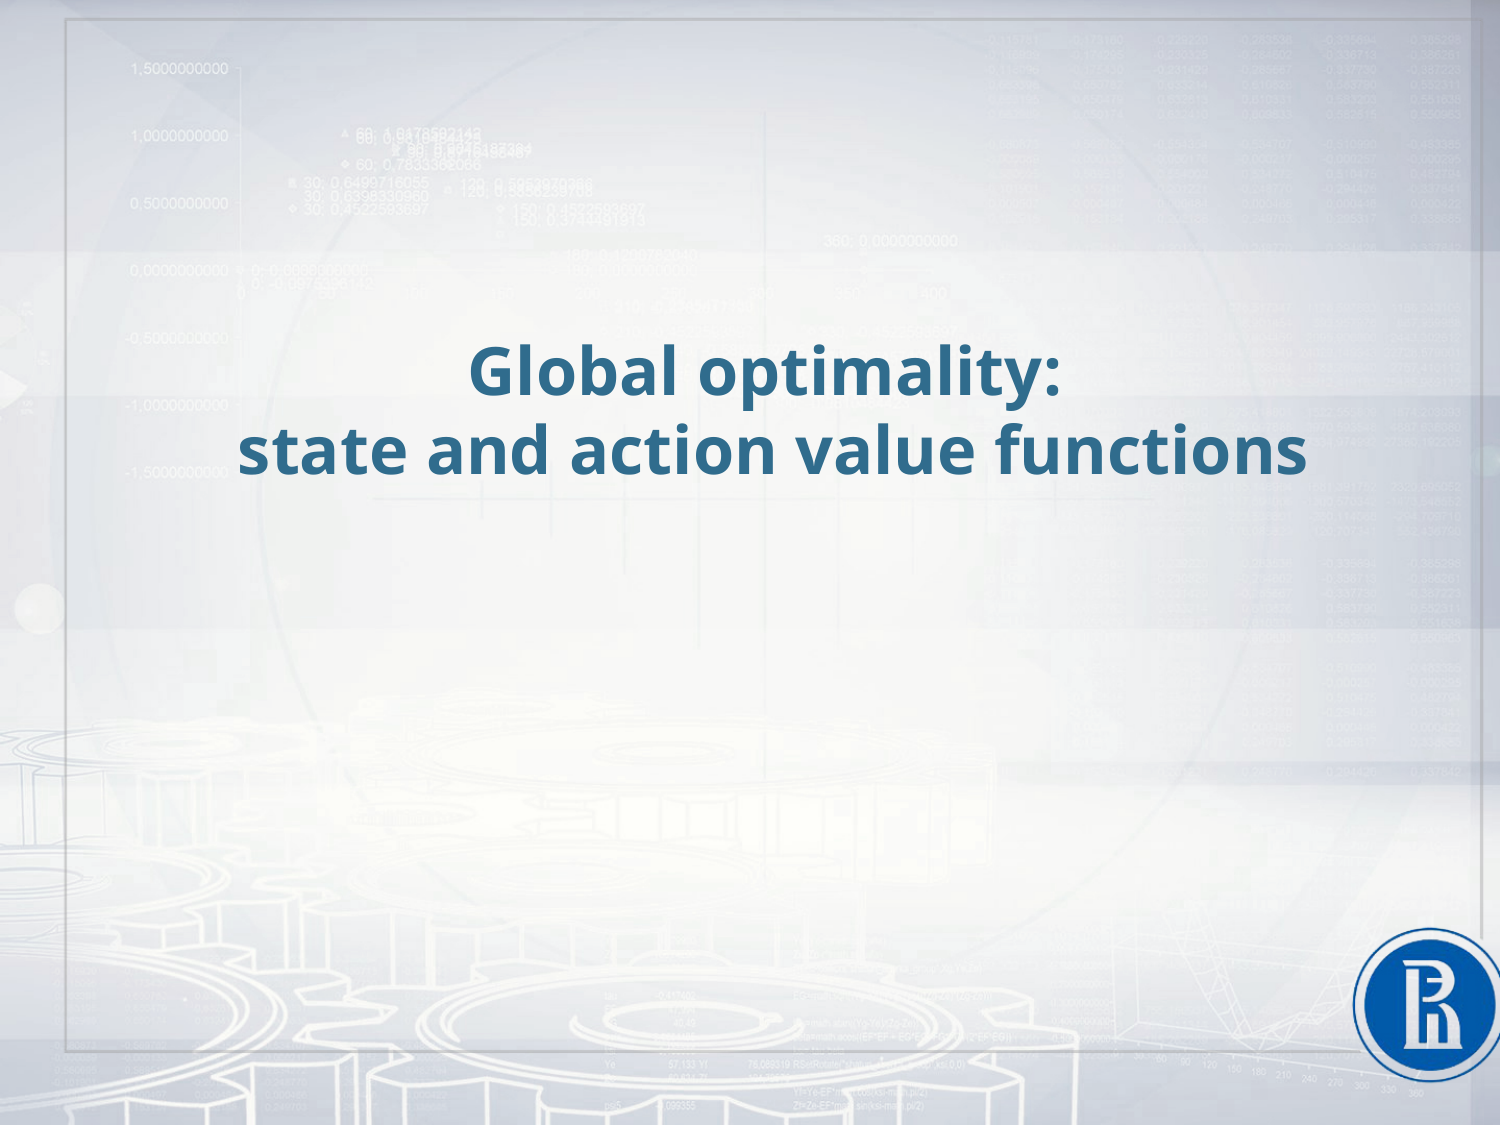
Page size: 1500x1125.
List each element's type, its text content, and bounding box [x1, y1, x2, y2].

picture [0, 0, 1500, 1125]
title Global optimality: state and action value functions [141, 314, 1406, 502]
